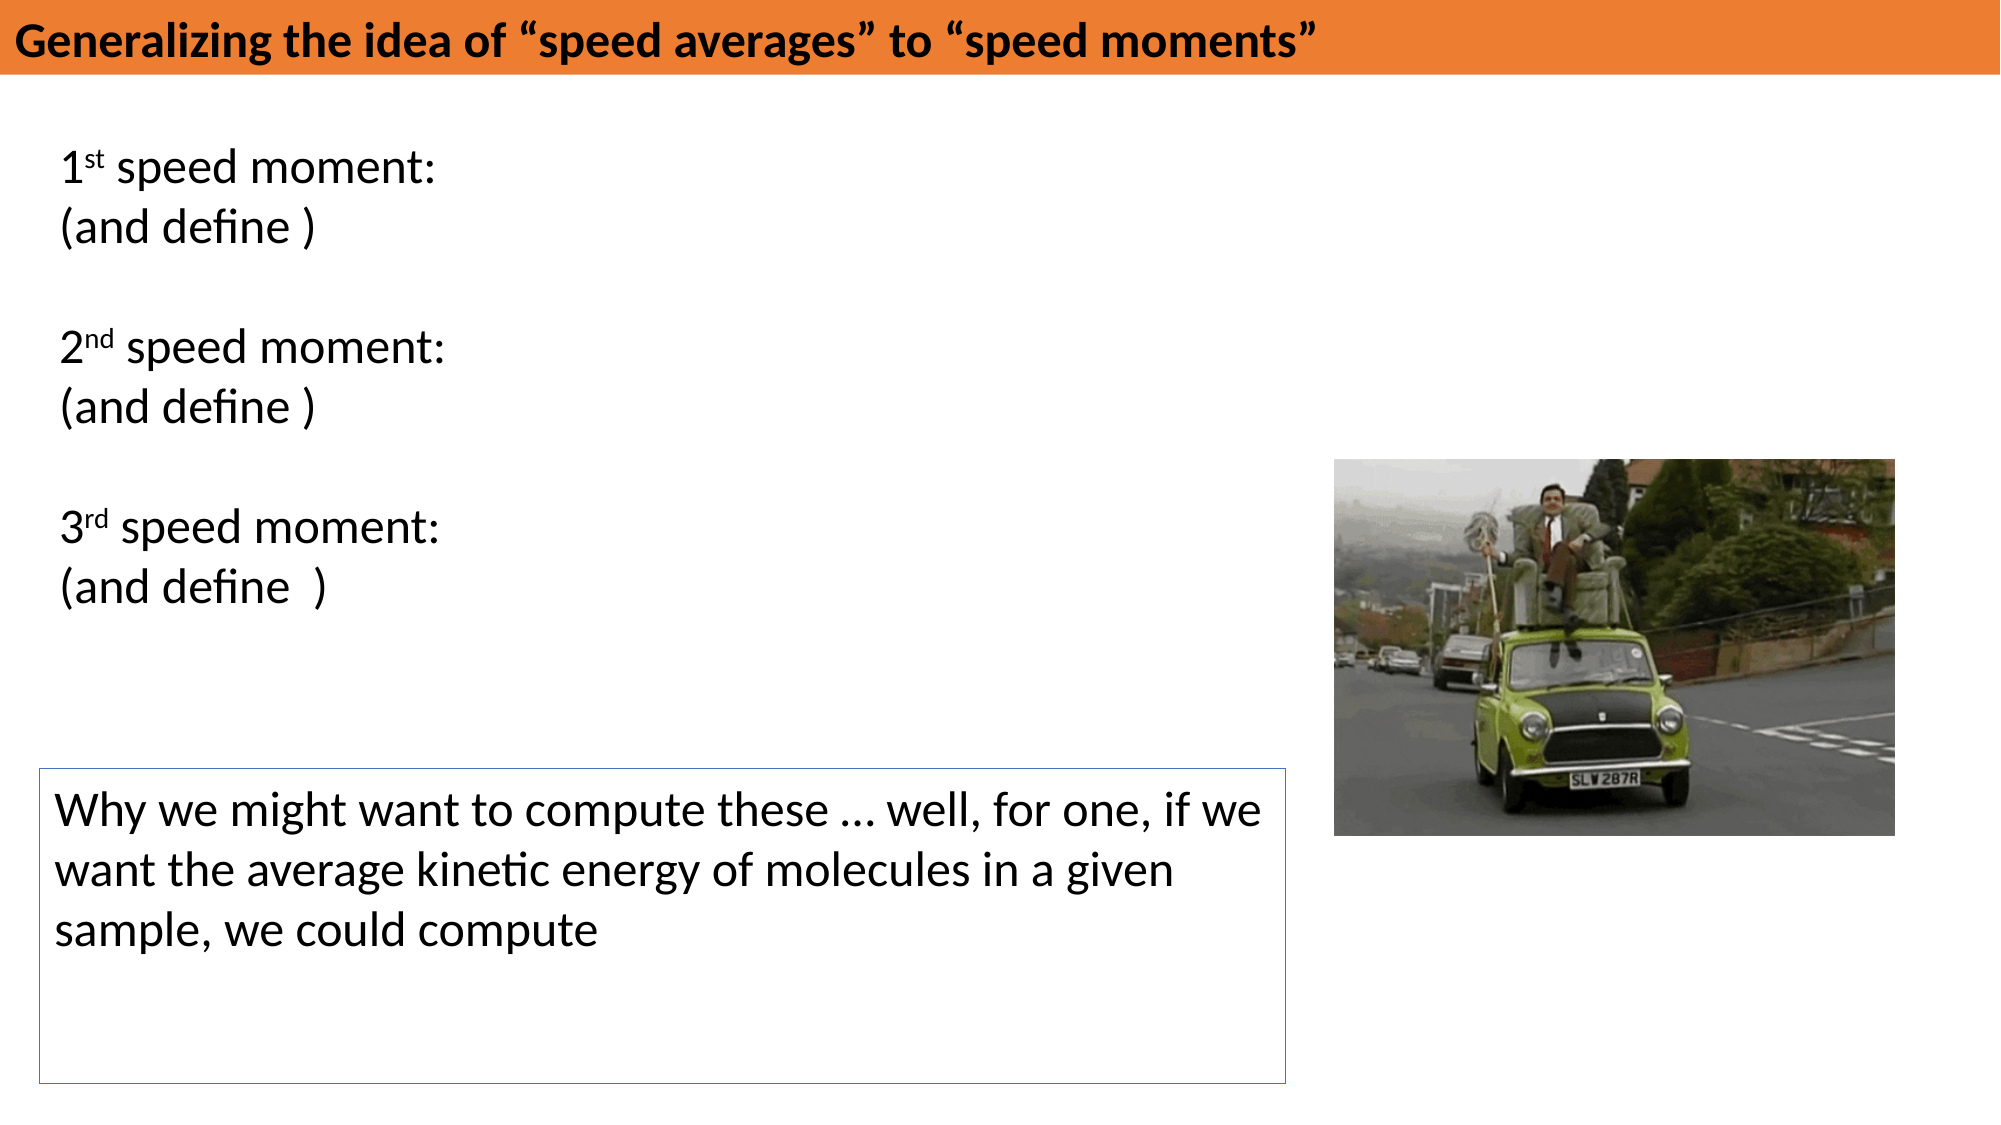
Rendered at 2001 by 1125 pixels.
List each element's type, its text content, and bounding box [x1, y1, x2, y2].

picture [1334, 459, 1895, 837]
text_box Generalizing the idea of “speed averages” to “speed moments” [0, 0, 2000, 75]
